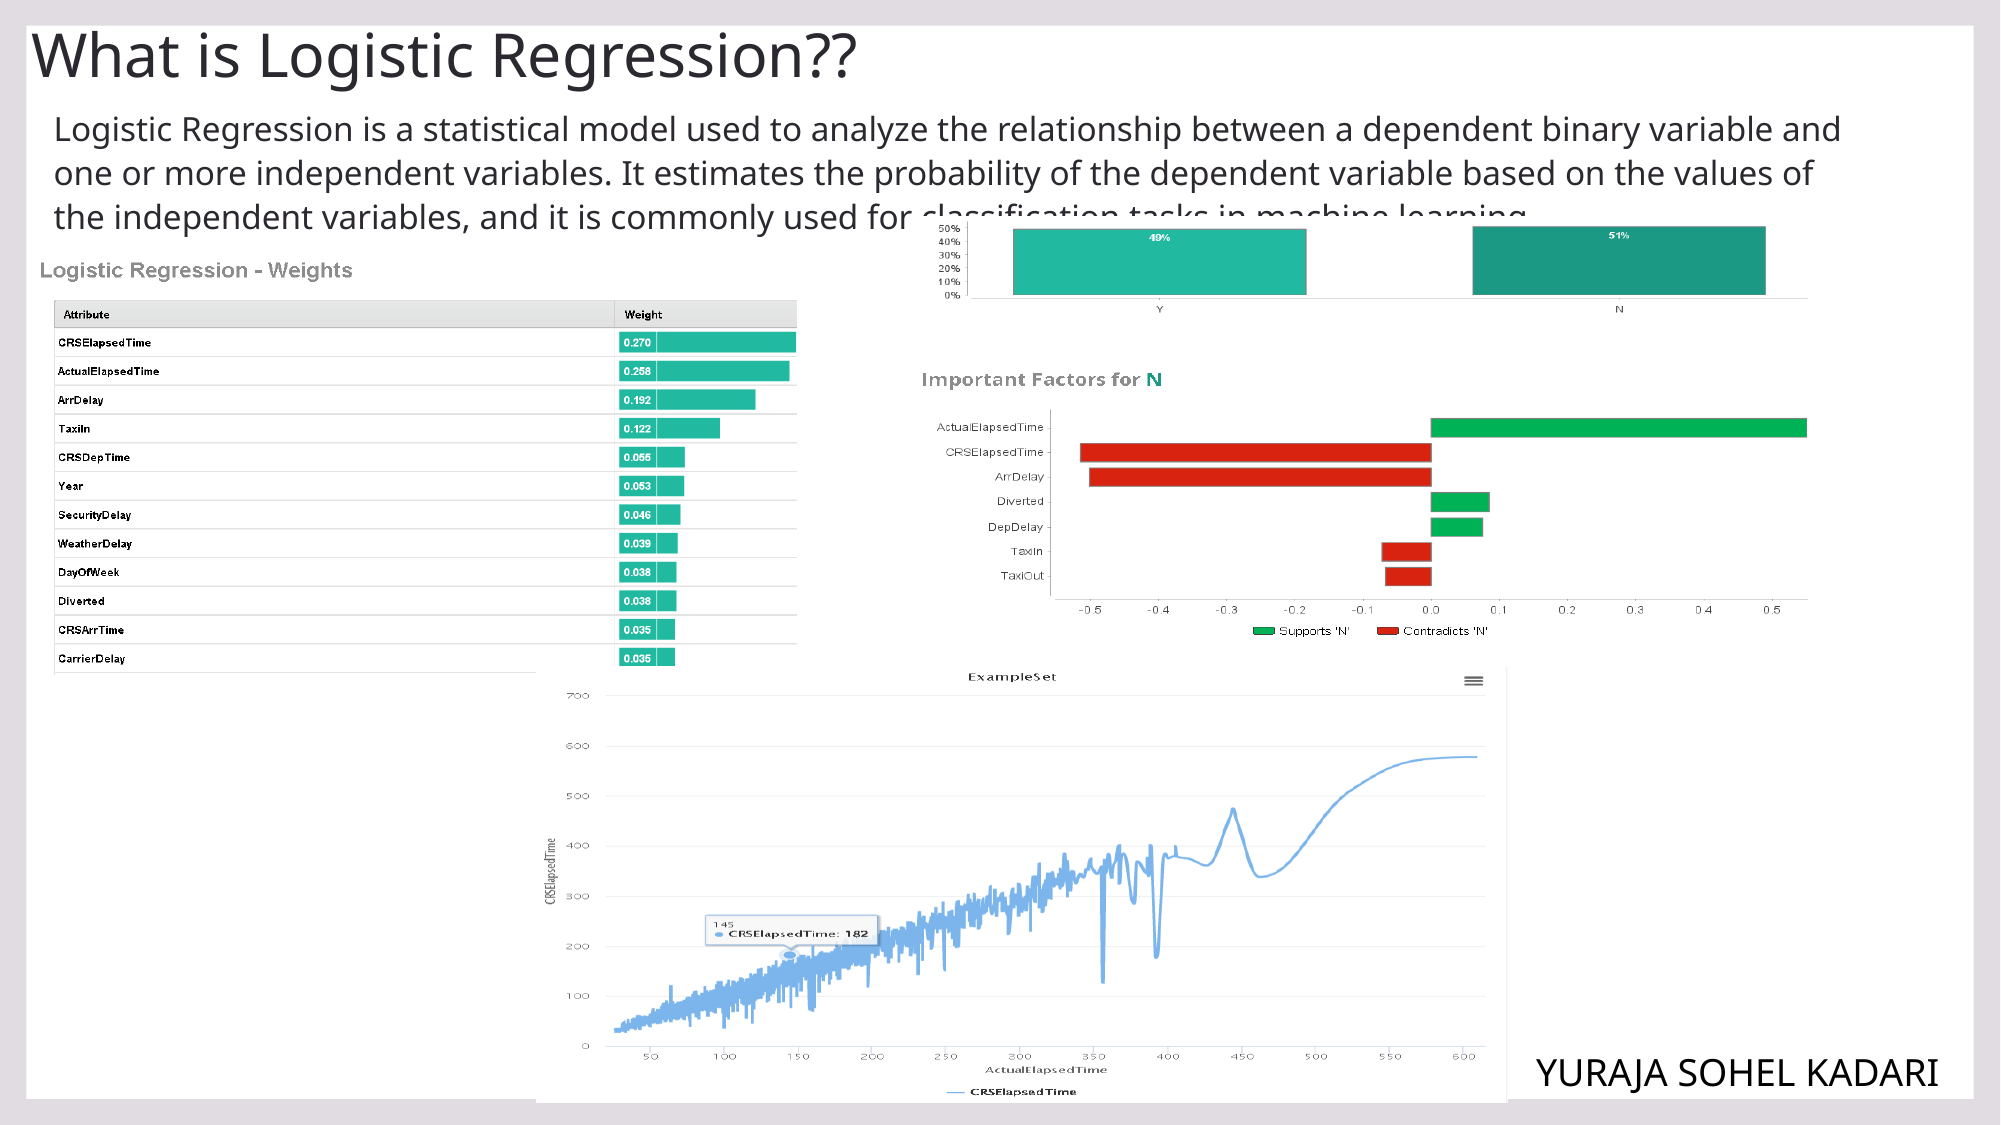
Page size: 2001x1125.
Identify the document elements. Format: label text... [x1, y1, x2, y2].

title What is Logistic Regression?? [16, 0, 891, 97]
text_box YURAJA SOHEL KADARI [1521, 1041, 2000, 1102]
picture [916, 216, 1820, 642]
list Logistic Regression is a statistical model used to analyze the relationship between a dependent binary variable and one or more independent variables. It estimates the probability of the dependent variable based on the values of the independent variables, and it is commonly used for classification tasks in machine learning. [38, 96, 1886, 252]
picture [38, 257, 1508, 1103]
